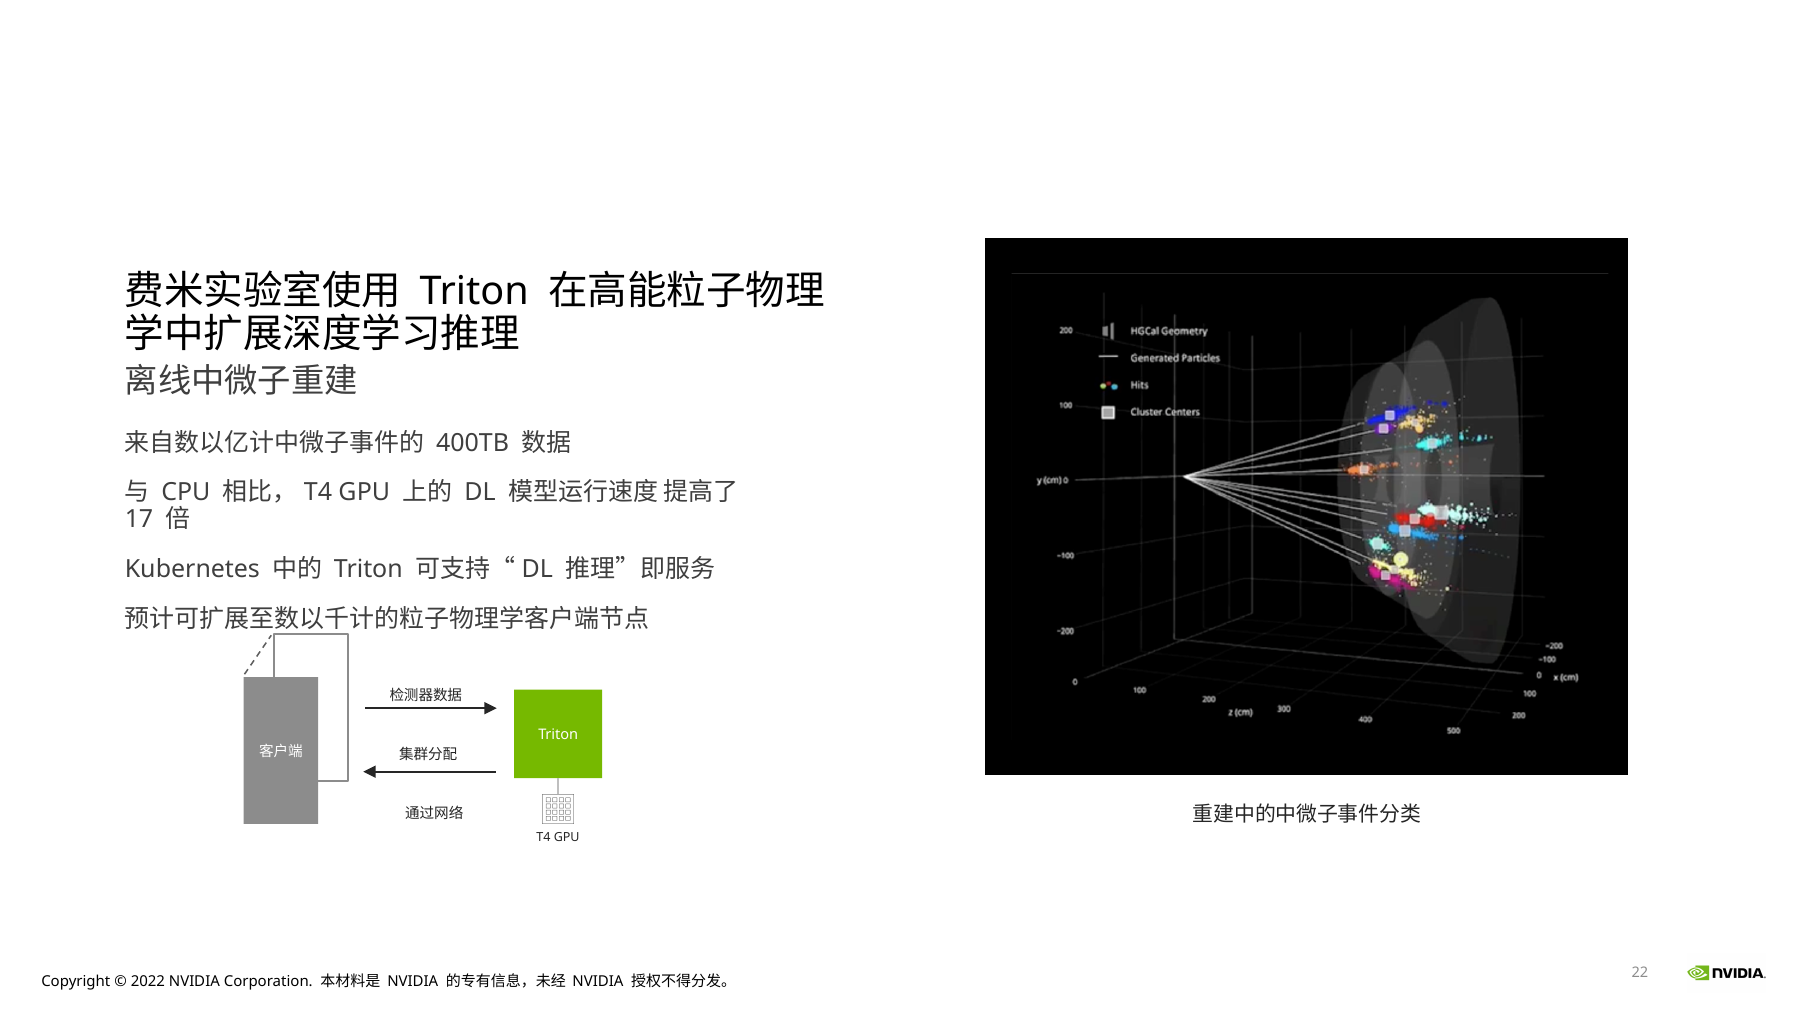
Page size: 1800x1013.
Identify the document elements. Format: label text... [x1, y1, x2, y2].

list 离线中微子重建 [115, 358, 804, 428]
list 来自数以亿计中微子事件的 400TB 数据 与 CPU 相比，T4 GPU 上的 DL 模型运行速度 提高了 17 倍 Kubernetes 中的 Triton 可支持“DL 推理”即服务 预计可扩展至数以千计的粒子物理学客户端节点 [115, 428, 782, 677]
text_box Copyright © 2022 NVIDIA Corporation. 本材料是 NVIDIA 的专有信息，未经 NVIDIA 授权不得分发。 [24, 962, 928, 999]
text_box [983, 236, 1630, 777]
title 费米实验室使用 Triton 在高能粒子物理学中扩展深度学习推理 [115, 261, 874, 361]
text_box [243, 633, 603, 848]
text_box 重建中的中微子事件分类 [1022, 796, 1592, 830]
picture [1687, 953, 1766, 993]
